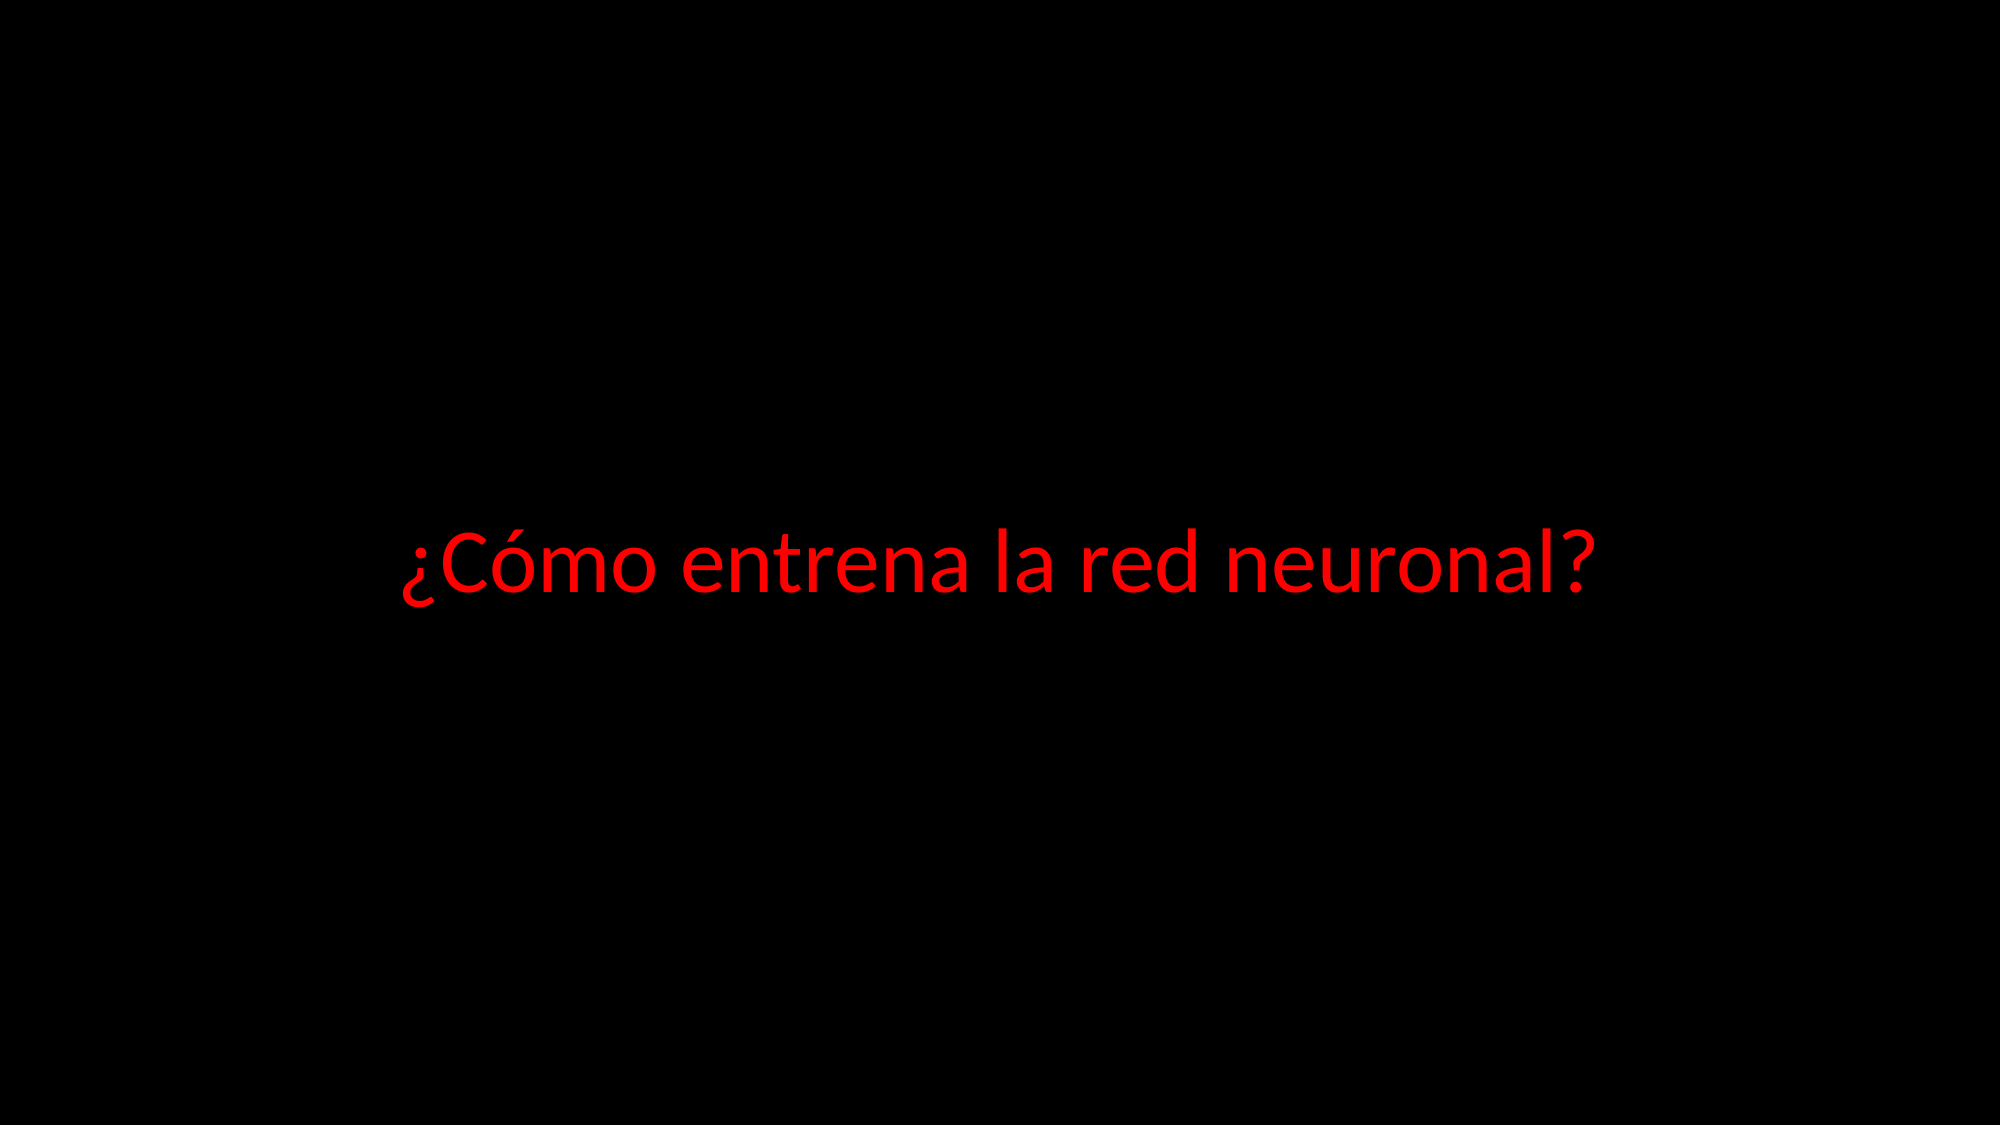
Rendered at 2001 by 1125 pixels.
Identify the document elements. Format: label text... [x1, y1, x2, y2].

title ¿Cómo entrena la red neuronal? [373, 382, 1627, 743]
